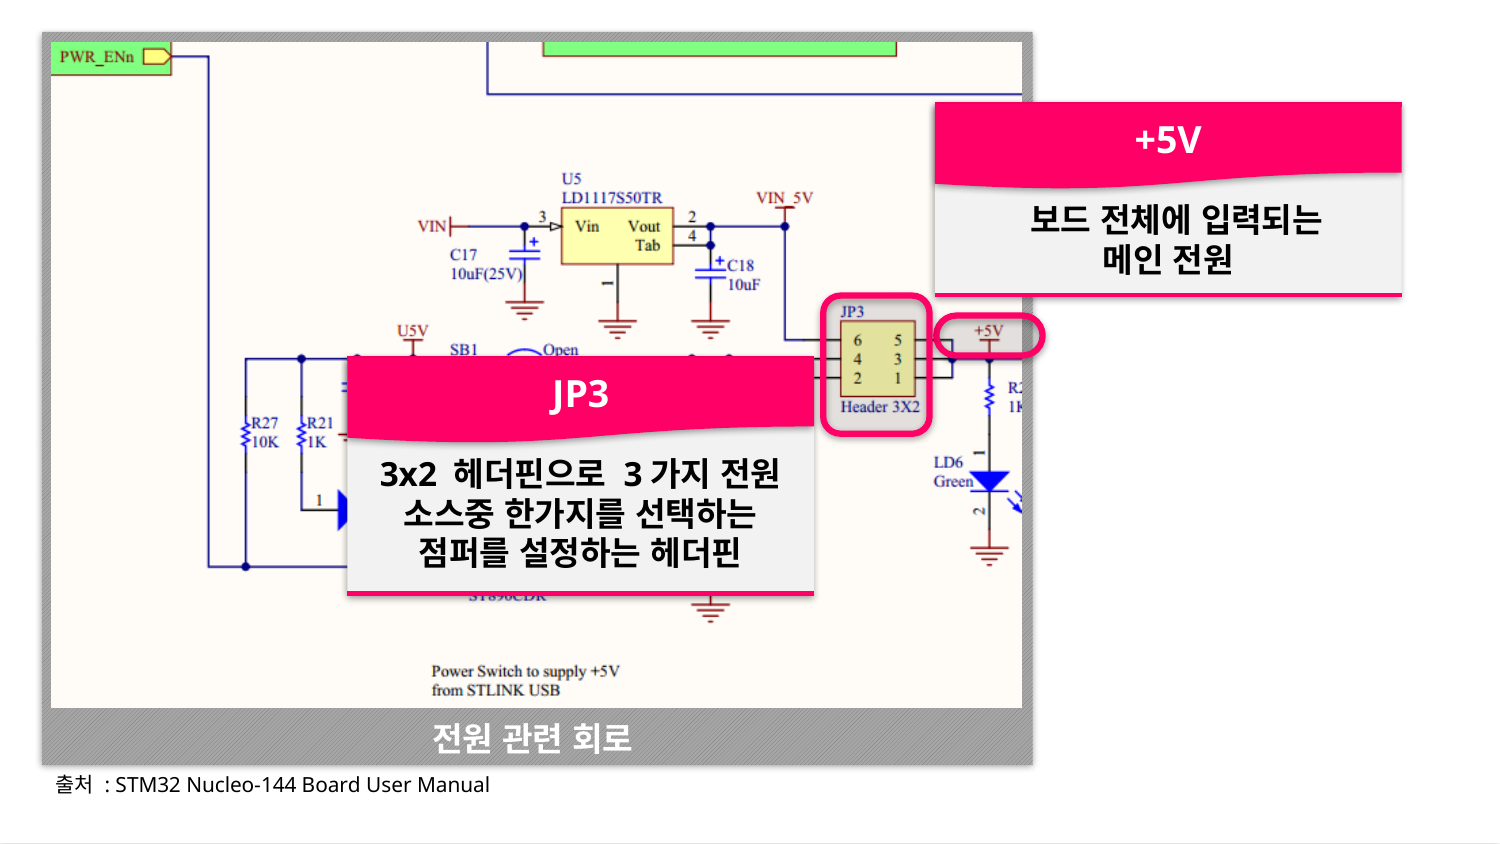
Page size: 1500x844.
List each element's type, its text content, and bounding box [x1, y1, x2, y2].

text_box [1027, 315, 1044, 356]
text_box 보드 전체에 입력되는 메인 전원 [1027, 180, 1402, 296]
text_box 전원 관련 회로 [41, 31, 1033, 764]
text_box 출처 : STM32 Nucleo-144 Board User Manual [41, 764, 1421, 805]
picture [51, 41, 1022, 708]
text_box +5V [1027, 103, 1403, 190]
